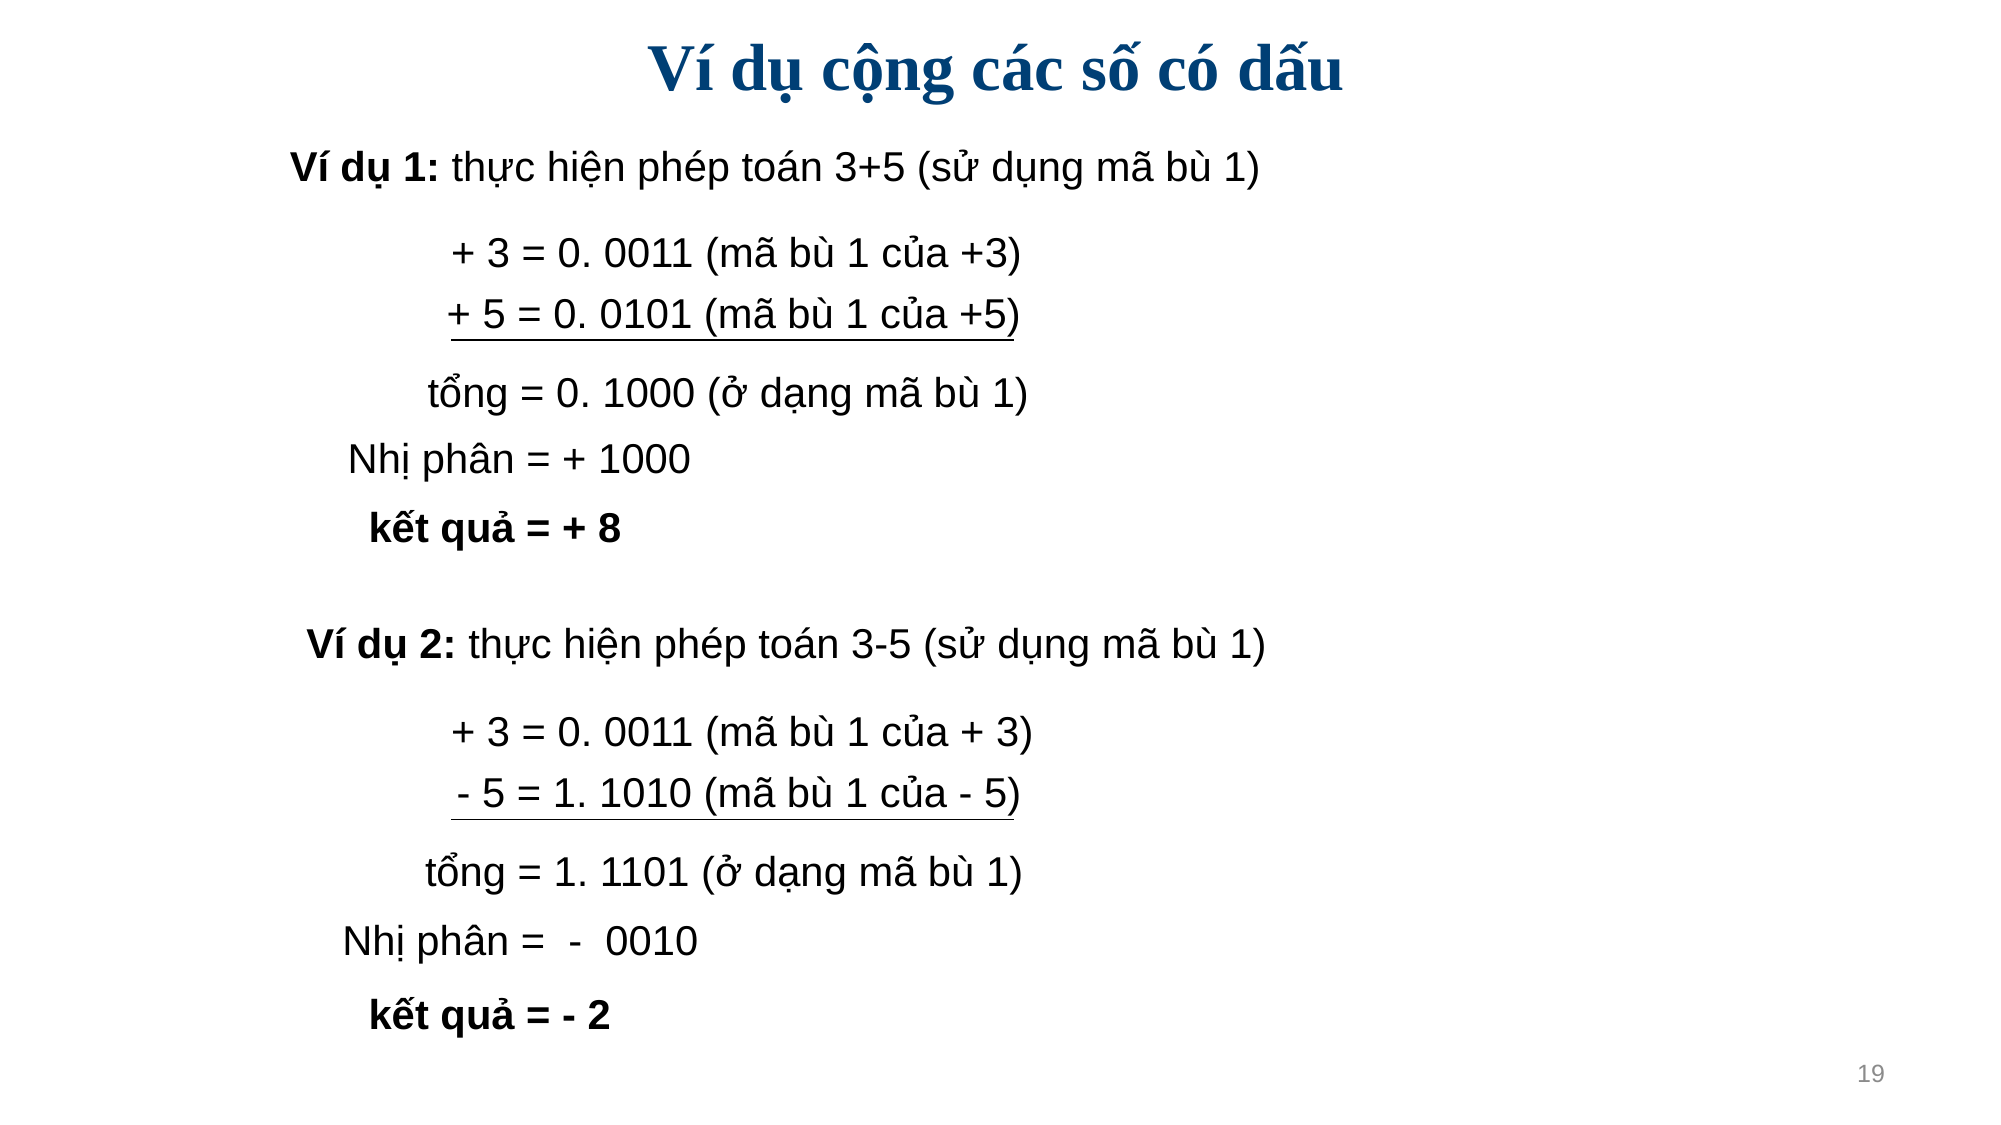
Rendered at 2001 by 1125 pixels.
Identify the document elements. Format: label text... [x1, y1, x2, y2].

text_box + 3 = 0. 0011 (mã bù 1 của + 3) [424, 697, 1207, 763]
text_box kết quả = - 2 [342, 980, 938, 1045]
text_box - 5 = 1. 1010 (mã bù 1 của - 5) [430, 758, 1180, 824]
text_box tổng = 1. 1101 (ở dạng mã bù 1) [398, 837, 1292, 903]
title Ví dụ cộng các số có dấu [321, 23, 1672, 105]
text_box Ví dụ 1: thực hiện phép toán 3+5 (sử dụng mã bù 1) [274, 132, 1388, 198]
text_box + 5 = 0. 0101 (mã bù 1 của +5) [420, 279, 1170, 345]
text_box Nhị phân = + 1000 [321, 424, 1215, 490]
slide_number 19 [1433, 1042, 1900, 1103]
text_box kết quả = + 8 [342, 493, 938, 559]
text_box Ví dụ 2: thực hiện phép toán 3-5 (sử dụng mã bù 1) [291, 609, 1404, 674]
text_box Nhị phân = - 0010 [327, 906, 1221, 972]
text_box tổng = 0. 1000 (ở dạng mã bù 1) [401, 358, 1295, 424]
text_box + 3 = 0. 0011 (mã bù 1 của +3) [424, 218, 1207, 284]
